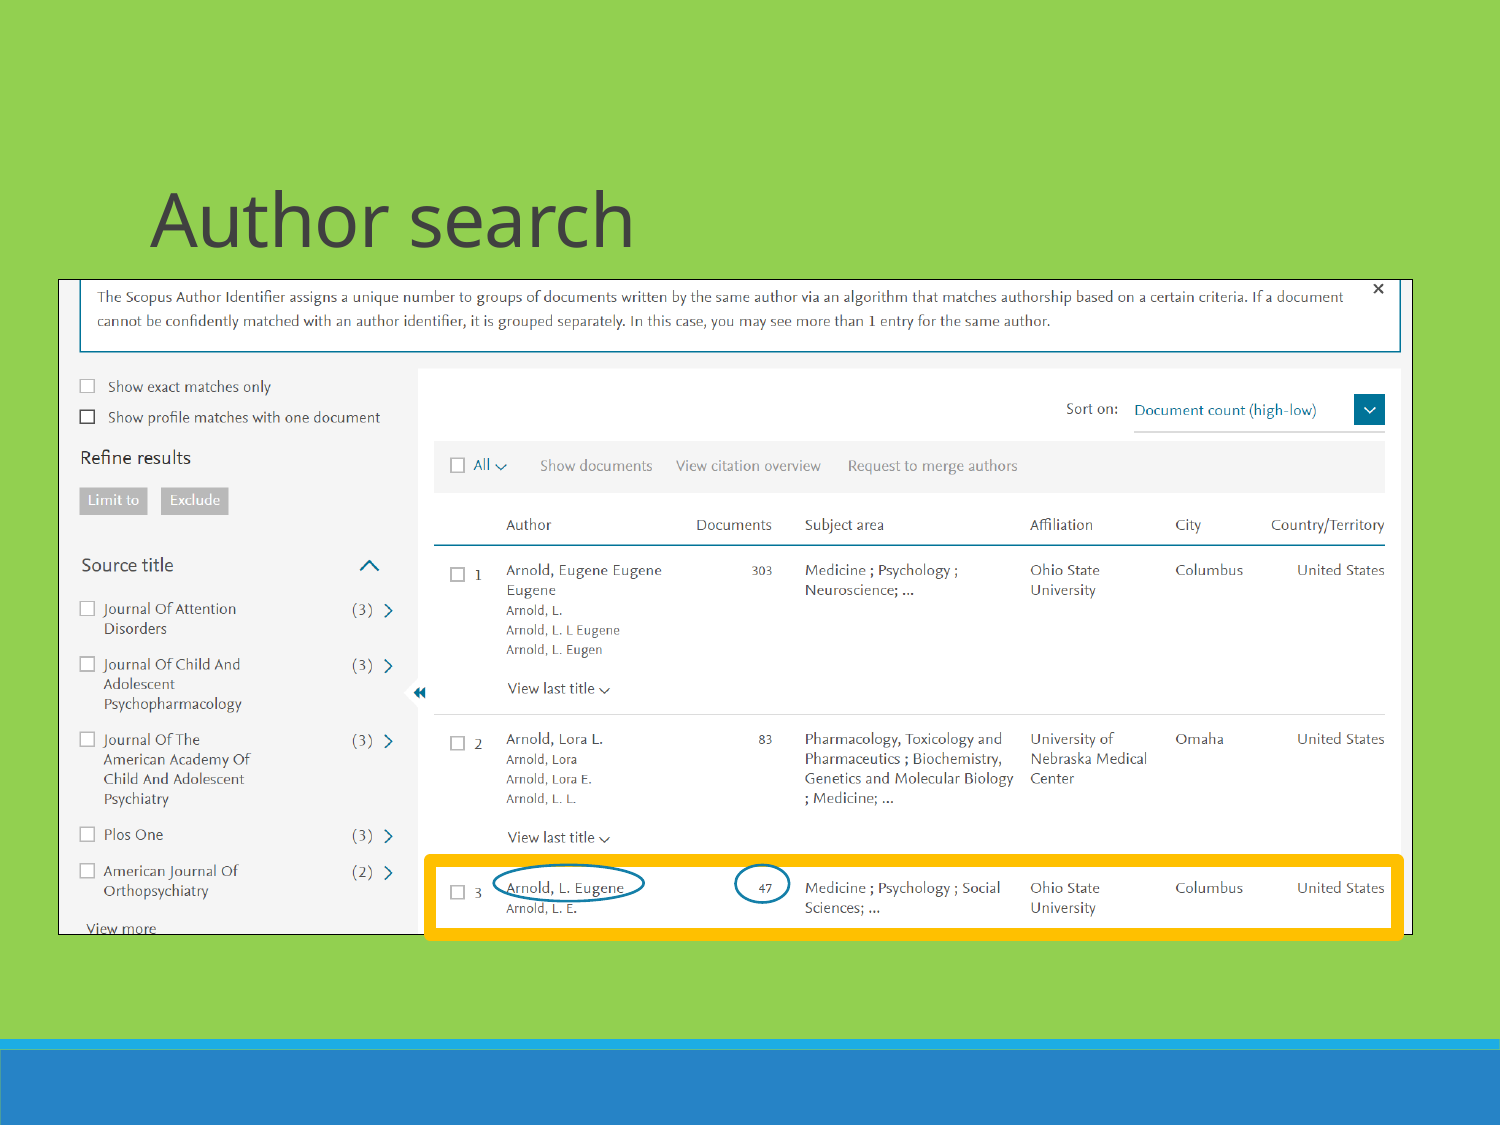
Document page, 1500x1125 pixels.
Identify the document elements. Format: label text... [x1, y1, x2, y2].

picture [82, 279, 1399, 350]
picture [58, 279, 1413, 935]
title Author search [135, 175, 1373, 271]
